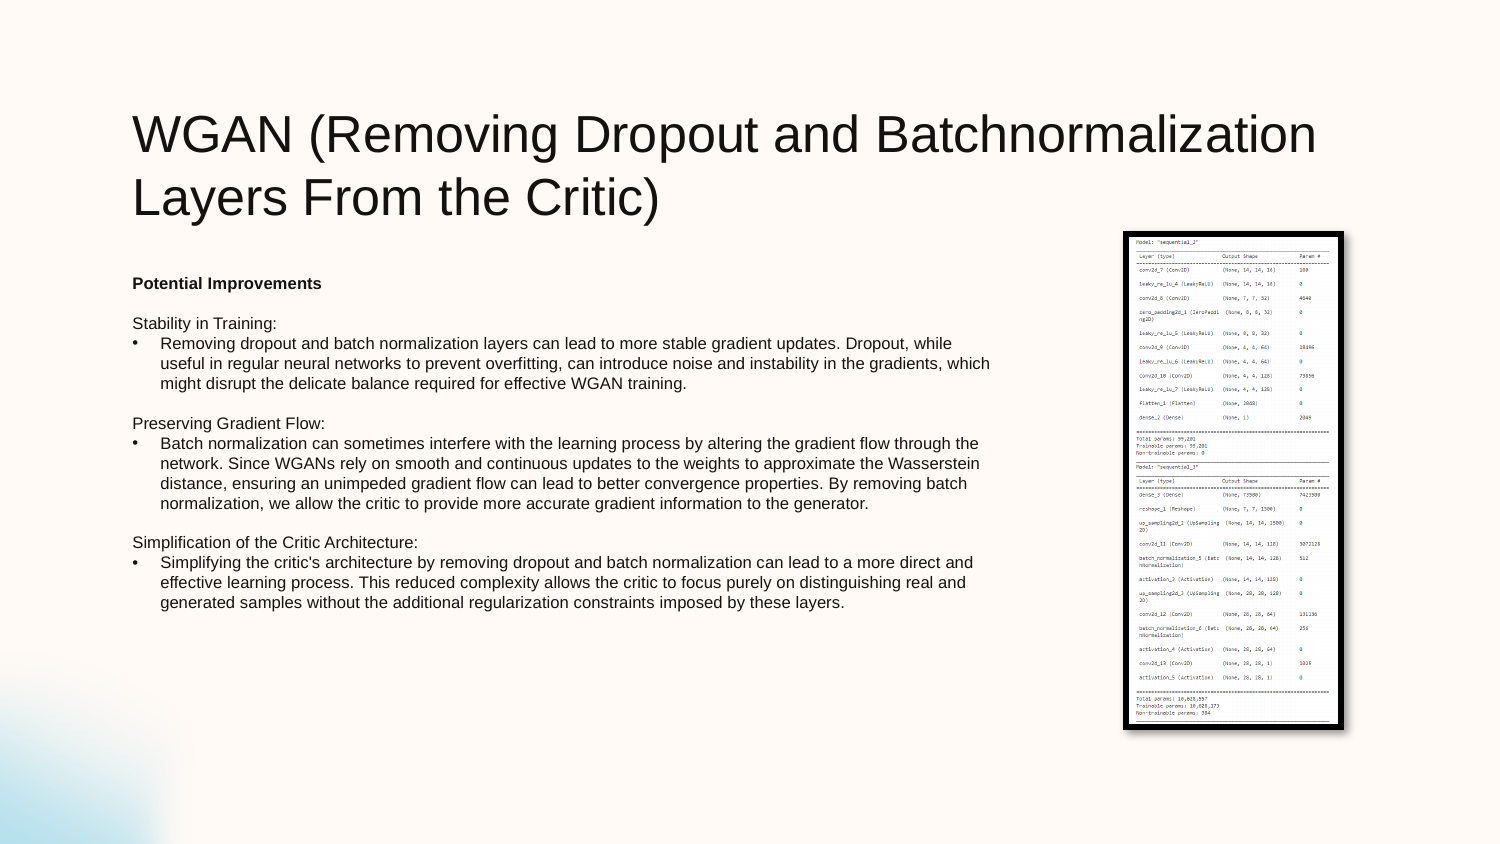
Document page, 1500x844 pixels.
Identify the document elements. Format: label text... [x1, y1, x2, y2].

picture [1128, 236, 1338, 725]
title WGAN (Removing Dropout and Batchnormalization Layers From the Critic) [117, 85, 1383, 176]
text_box Potential Improvements Stability in Training: Removing dropout and batch normalization layers can lead to more stable gradient updates. Dropout, while useful in regular neural networks to prevent overfitting, can introduce noise and instability in the gradients, which might disrupt the delicate balance required for effective WGAN training. Preserving Gradient Flow: Batch normalization can sometimes interfere with the learning process by altering the gradient flow through the network. Since WGANs rely on smooth and continuous updates to the weights to approximate the Wasserstein distance, ensuring an unimpeded gradient flow can lead to better convergence properties. By removing batch normalization, we allow the critic to provide more accurate gradient information to the generator. Simplification of the Critic Architecture: Simplifying the critic's architecture by removing dropout and batch normalization can lead to a more direct and effective learning process. This reduced complexity allows the critic to focus purely on distinguishing real and generated samples without the additional regularization constraints imposed by these layers. [117, 257, 1016, 724]
picture [0, 561, 286, 844]
